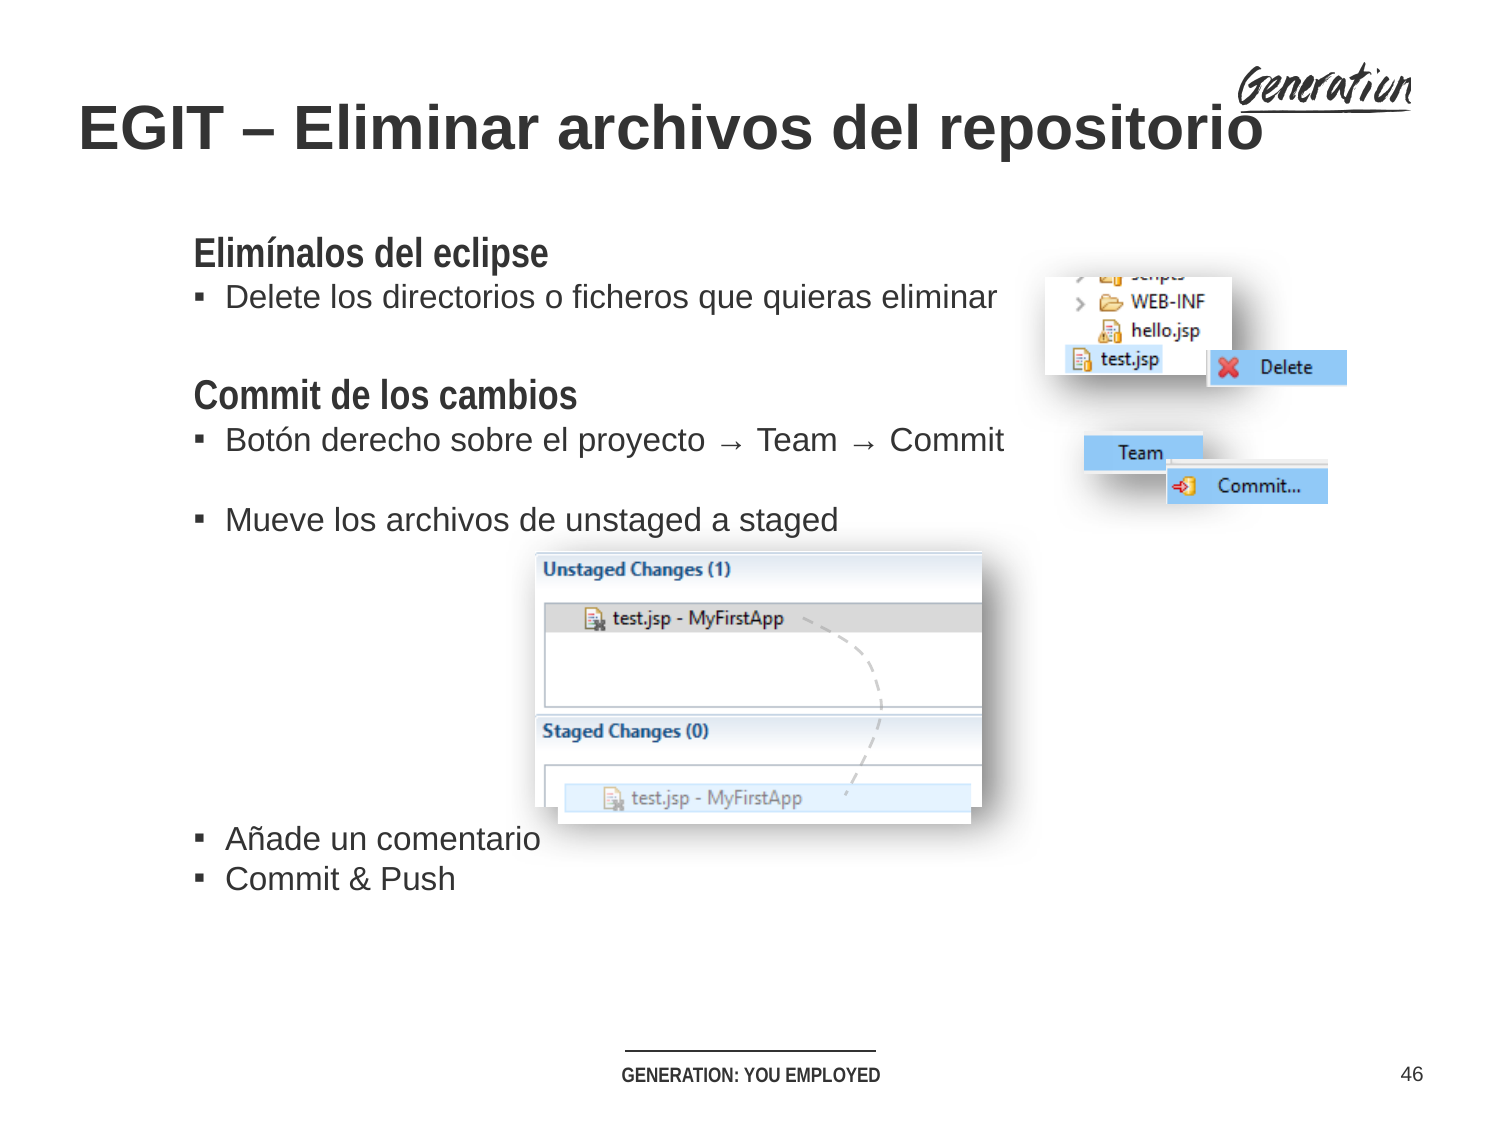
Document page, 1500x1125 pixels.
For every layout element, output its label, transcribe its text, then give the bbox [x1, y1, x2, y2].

title EGIT – Eliminar archivos del repositorio [78, 79, 1500, 171]
picture [1044, 277, 1347, 387]
picture [1238, 62, 1411, 79]
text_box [1083, 431, 1328, 504]
list Elimínalos del eclipse Delete los directorios o ficheros que quieras eliminar Commit de los cambios Botón derecho sobre el proyecto → Team → Commit Mueve los archivos de unstaged a staged Añade un comentario Commit & Push [193, 225, 1347, 981]
picture [535, 551, 982, 824]
